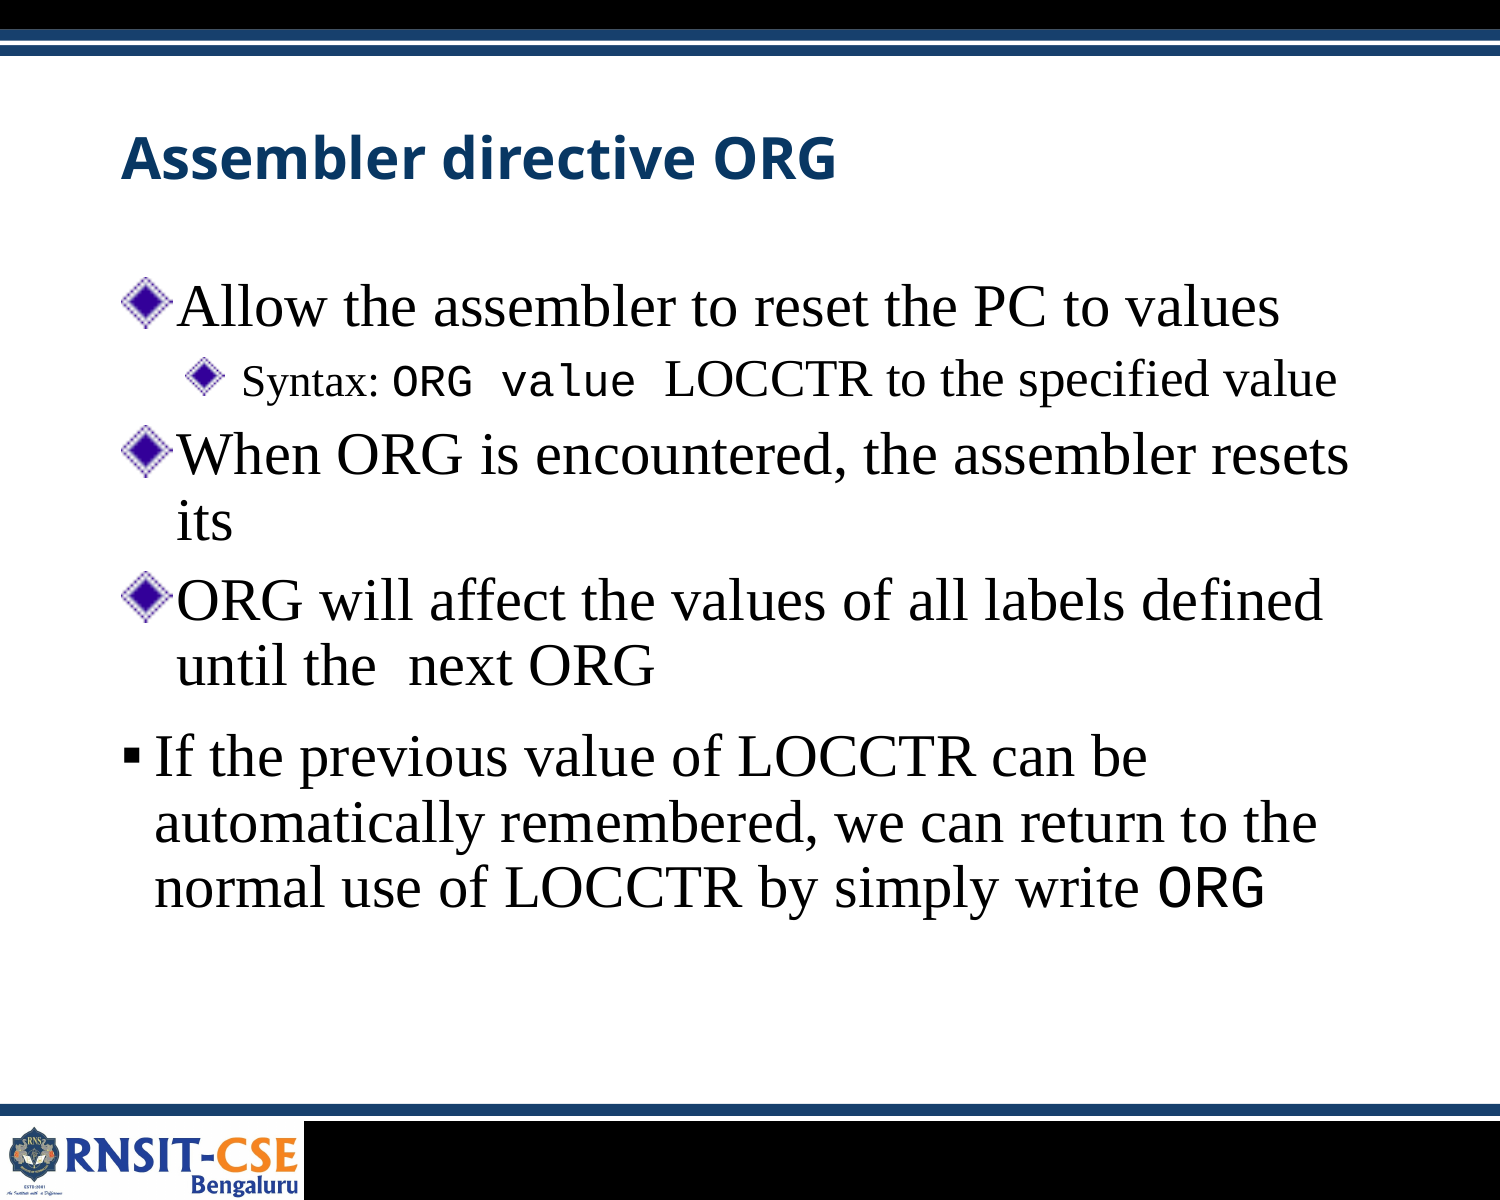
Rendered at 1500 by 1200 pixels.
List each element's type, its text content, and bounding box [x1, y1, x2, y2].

title Assembler directive ORG [106, 85, 1394, 200]
picture [121, 425, 173, 478]
picture [185, 357, 225, 396]
picture [0, 1119, 304, 1200]
picture [121, 277, 173, 329]
list Allow the assembler to reset the PC to values Syntax: ORG value LOCCTR to the specified value When ORG is encountered, the assembler resets its ORG will affect the values of all labels defined until the next ORG If the previous value of LOCCTR can be automatically remembered, we can return to the normal use of LOCCTR by simply write ORG [106, 266, 1394, 1054]
picture [121, 571, 173, 623]
